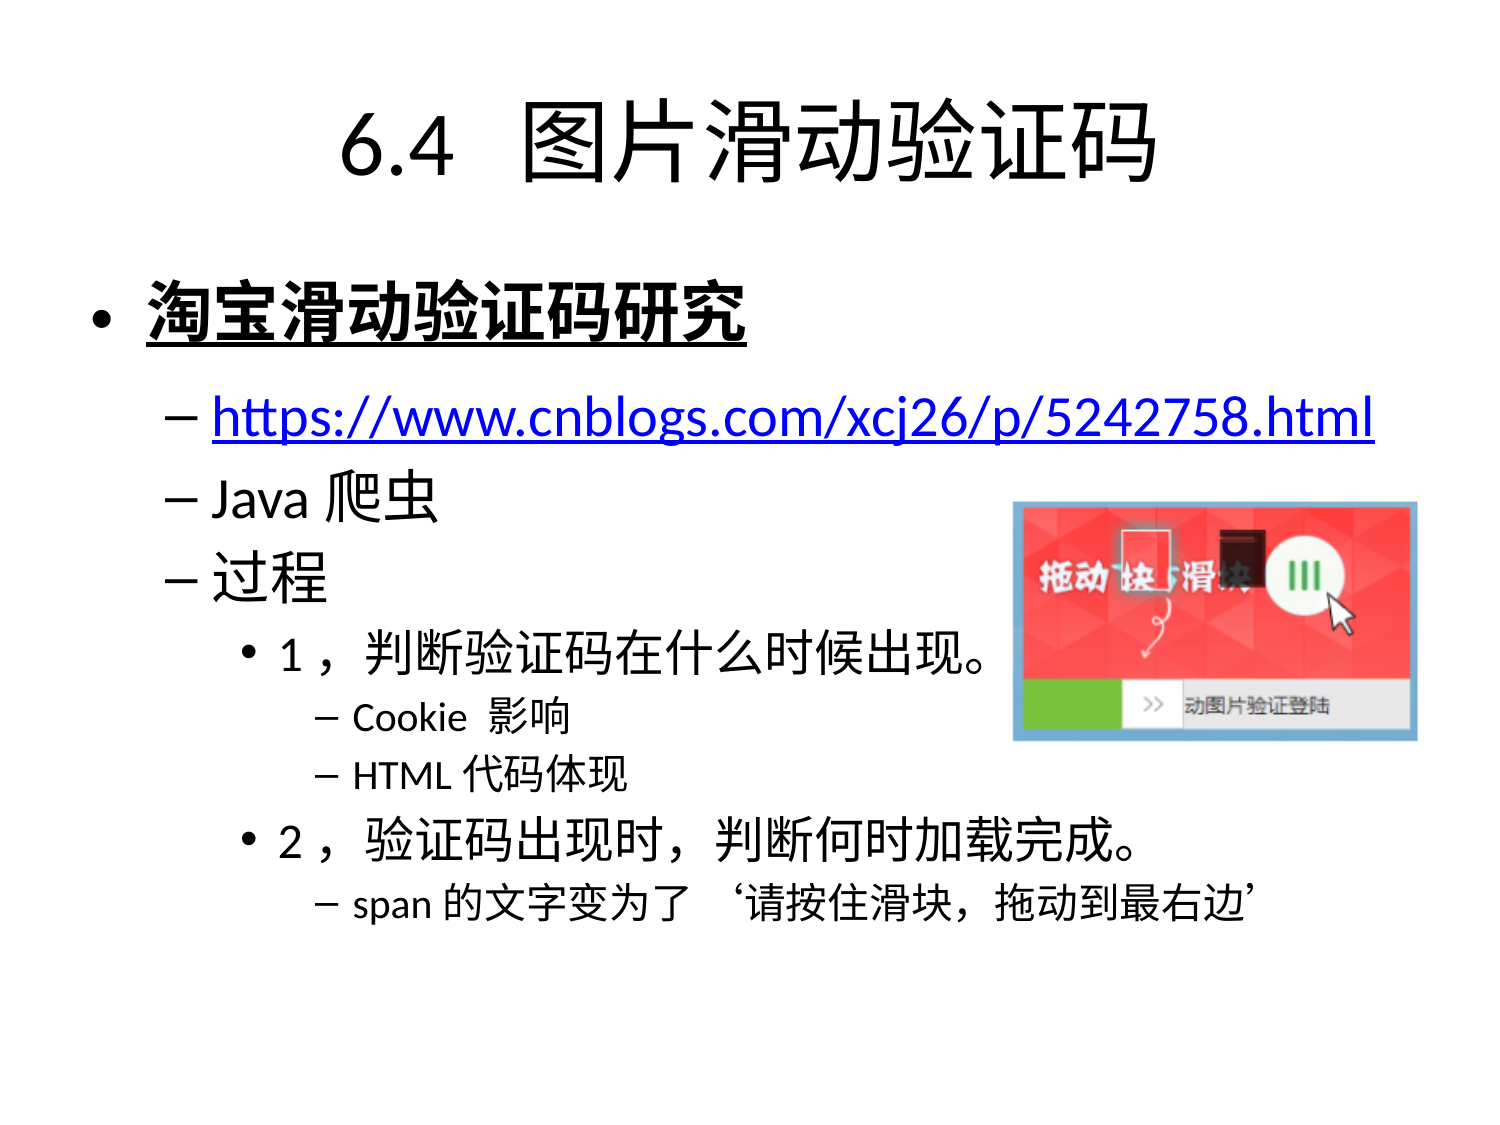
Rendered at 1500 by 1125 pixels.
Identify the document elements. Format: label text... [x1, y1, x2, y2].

list 淘宝滑动验证码研究 https://www.cnblogs.com/xcj26/p/5242758.html Java爬虫 过程 1，判断验证码在什么时候出现。 Cookie 影响 HTML代码体现 2，验证码出现时，判断何时加载完成。 span的文字变为了 ‘请按住滑块，拖动到最右边’ [75, 262, 1425, 1005]
picture [1007, 480, 1432, 747]
title 6.4 图片滑动验证码 [75, 45, 1425, 233]
